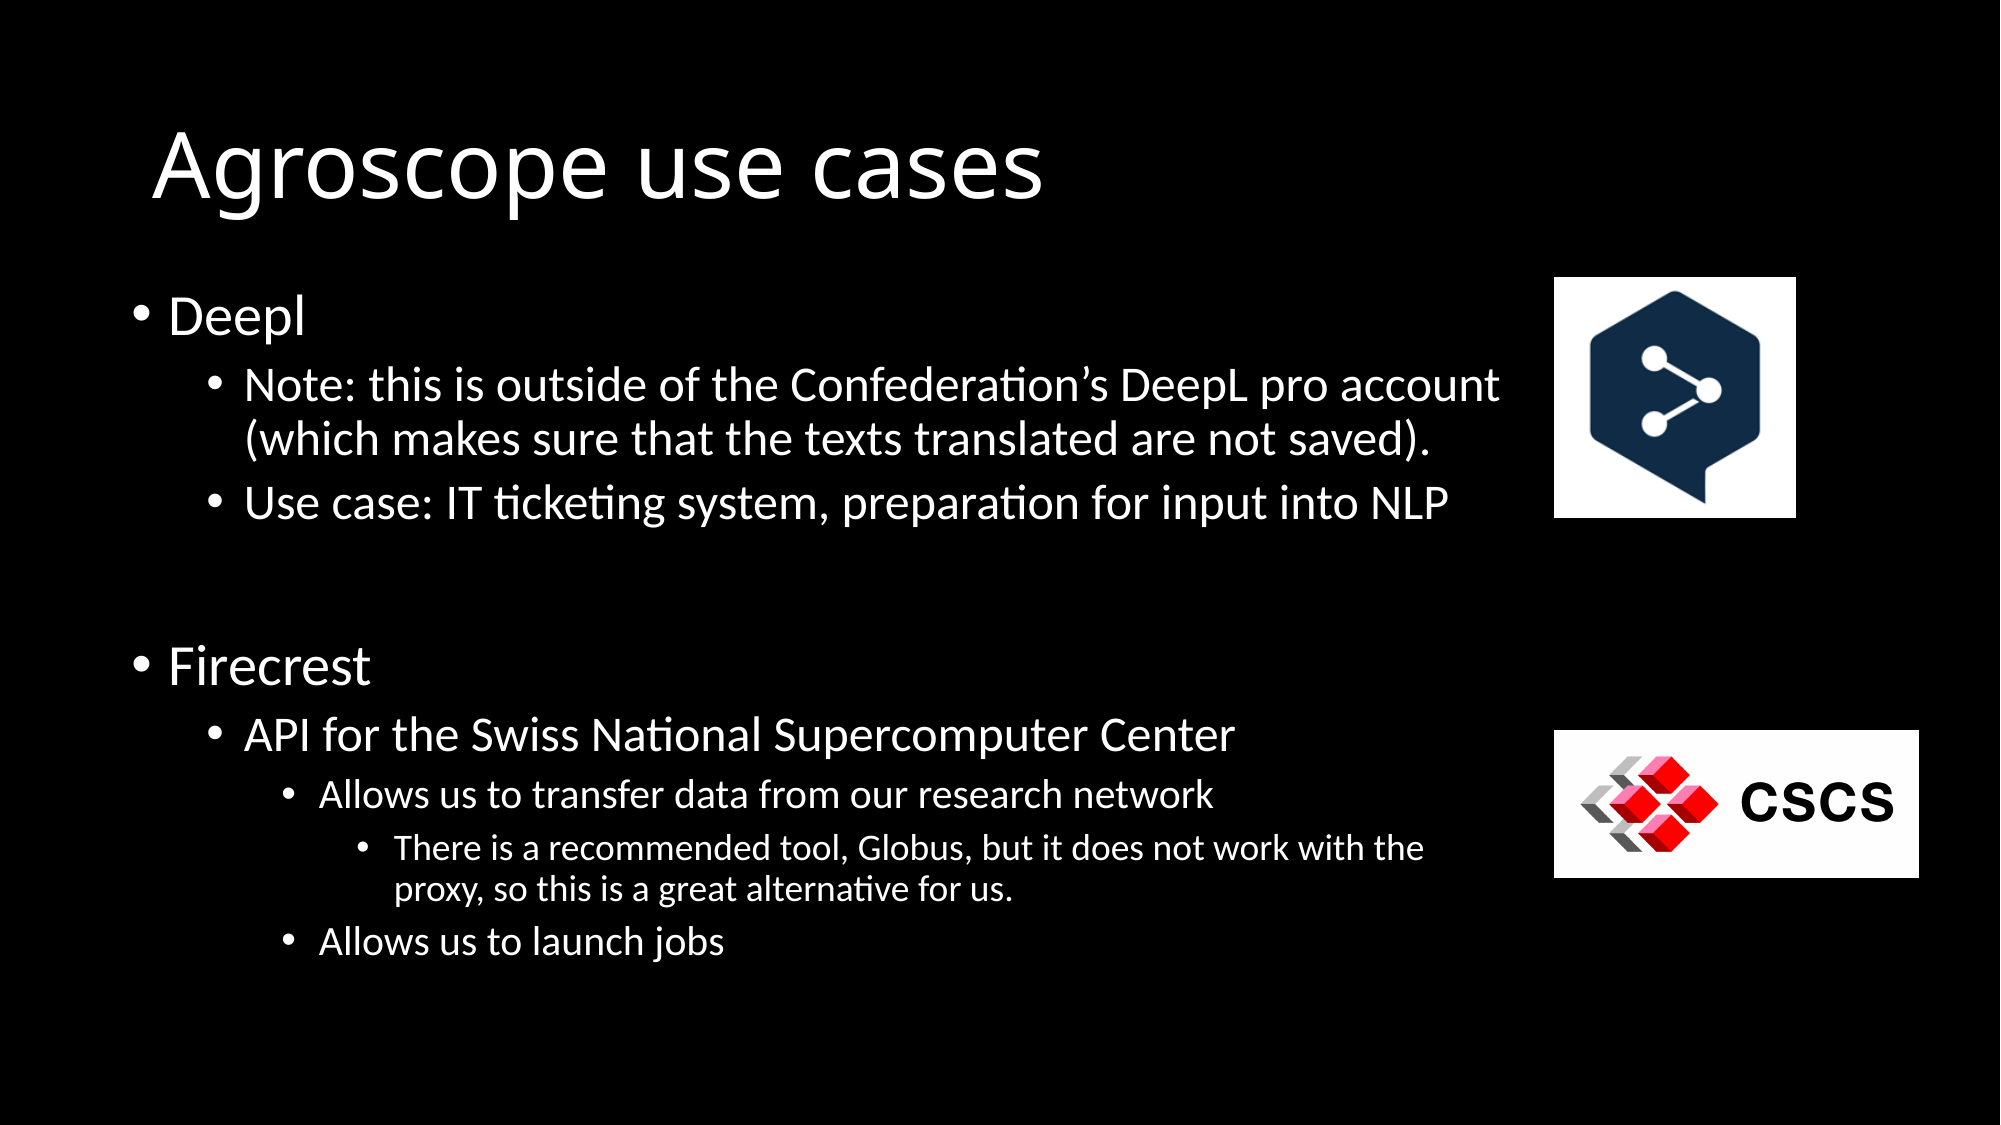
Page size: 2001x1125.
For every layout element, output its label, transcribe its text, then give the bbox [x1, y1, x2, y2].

picture [1554, 277, 1796, 518]
list Deepl Note: this is outside of the Confederation’s DeepL pro account (which makes sure that the texts translated are not saved). Use case: IT ticketing system, preparation for input into NLP Firecrest API for the Swiss National Supercomputer Center Allows us to transfer data from our research network There is a recommended tool, Globus, but it does not work with the proxy, so this is a great alternative for us. Allows us to launch jobs [116, 277, 1522, 992]
title Agroscope use cases [137, 59, 1863, 278]
picture [1554, 730, 1919, 878]
